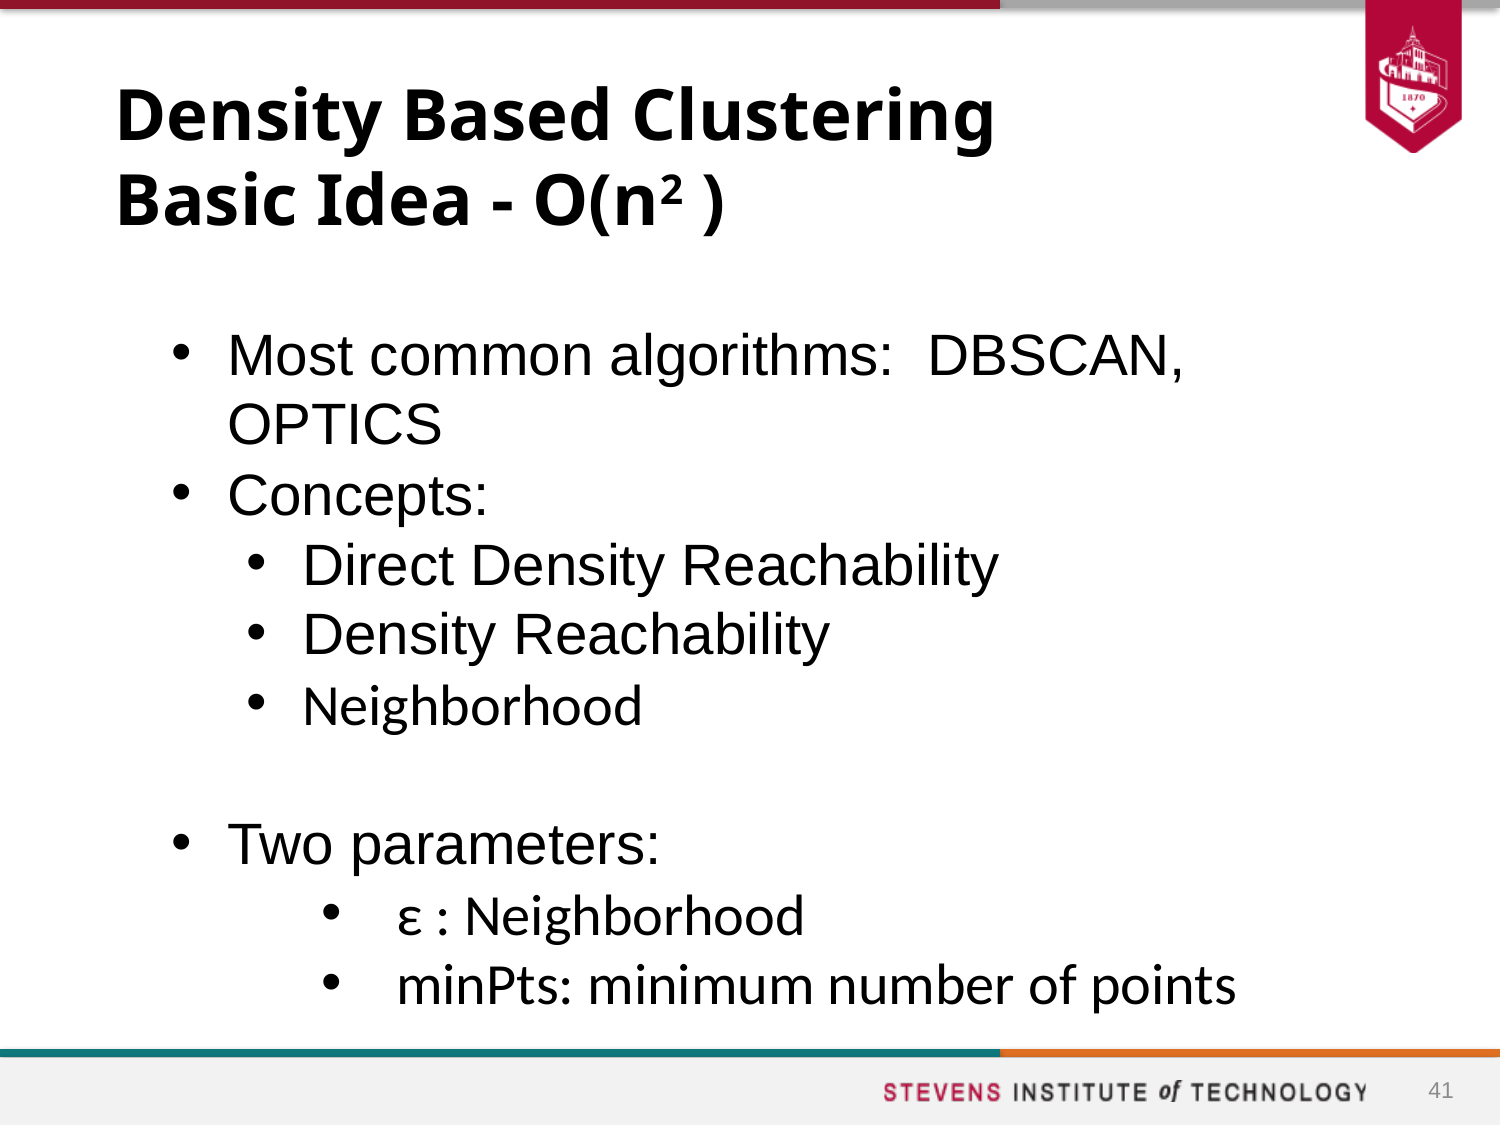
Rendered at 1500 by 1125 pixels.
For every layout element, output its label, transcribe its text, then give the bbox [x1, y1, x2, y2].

text_box Most common algorithms: DBSCAN, OPTICS Concepts: Direct Density Reachability Density Reachability Neighborhood Two parameters: ε : Neighborhood minPts: minimum number of points [156, 309, 1394, 1024]
title Density Based Clustering Basic Idea - O(n2 ) [99, 62, 1450, 250]
slide_number 41 [1401, 1059, 1481, 1120]
